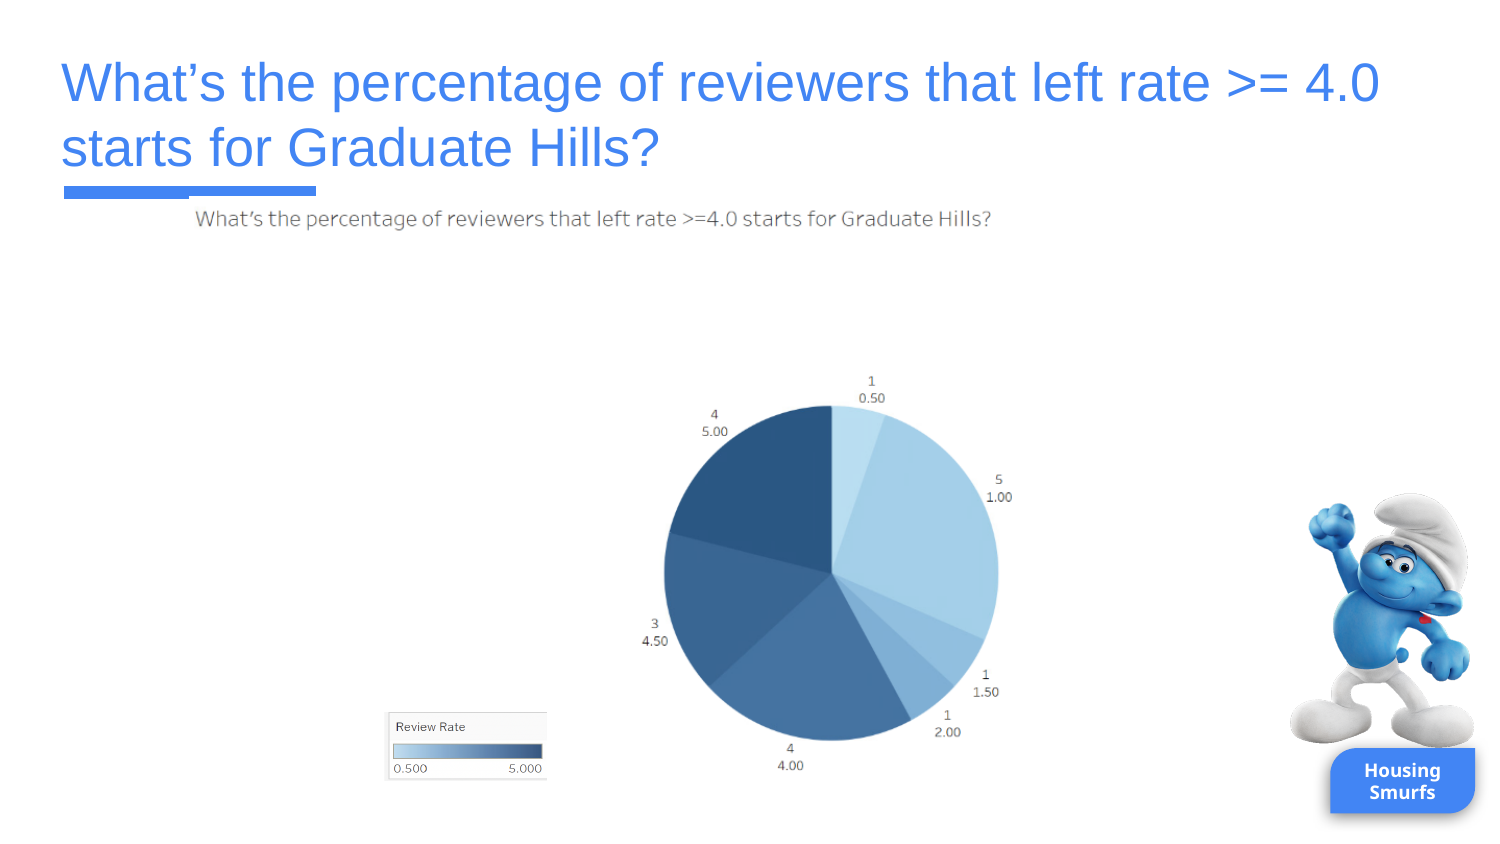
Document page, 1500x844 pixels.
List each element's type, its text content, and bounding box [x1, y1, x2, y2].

text_box Housing Smurfs [1330, 755, 1476, 814]
picture [1289, 492, 1476, 749]
picture [189, 196, 1164, 844]
title What’s the percentage of reviewers that left rate >= 4.0 starts for Graduate Hills? [46, 21, 1454, 193]
